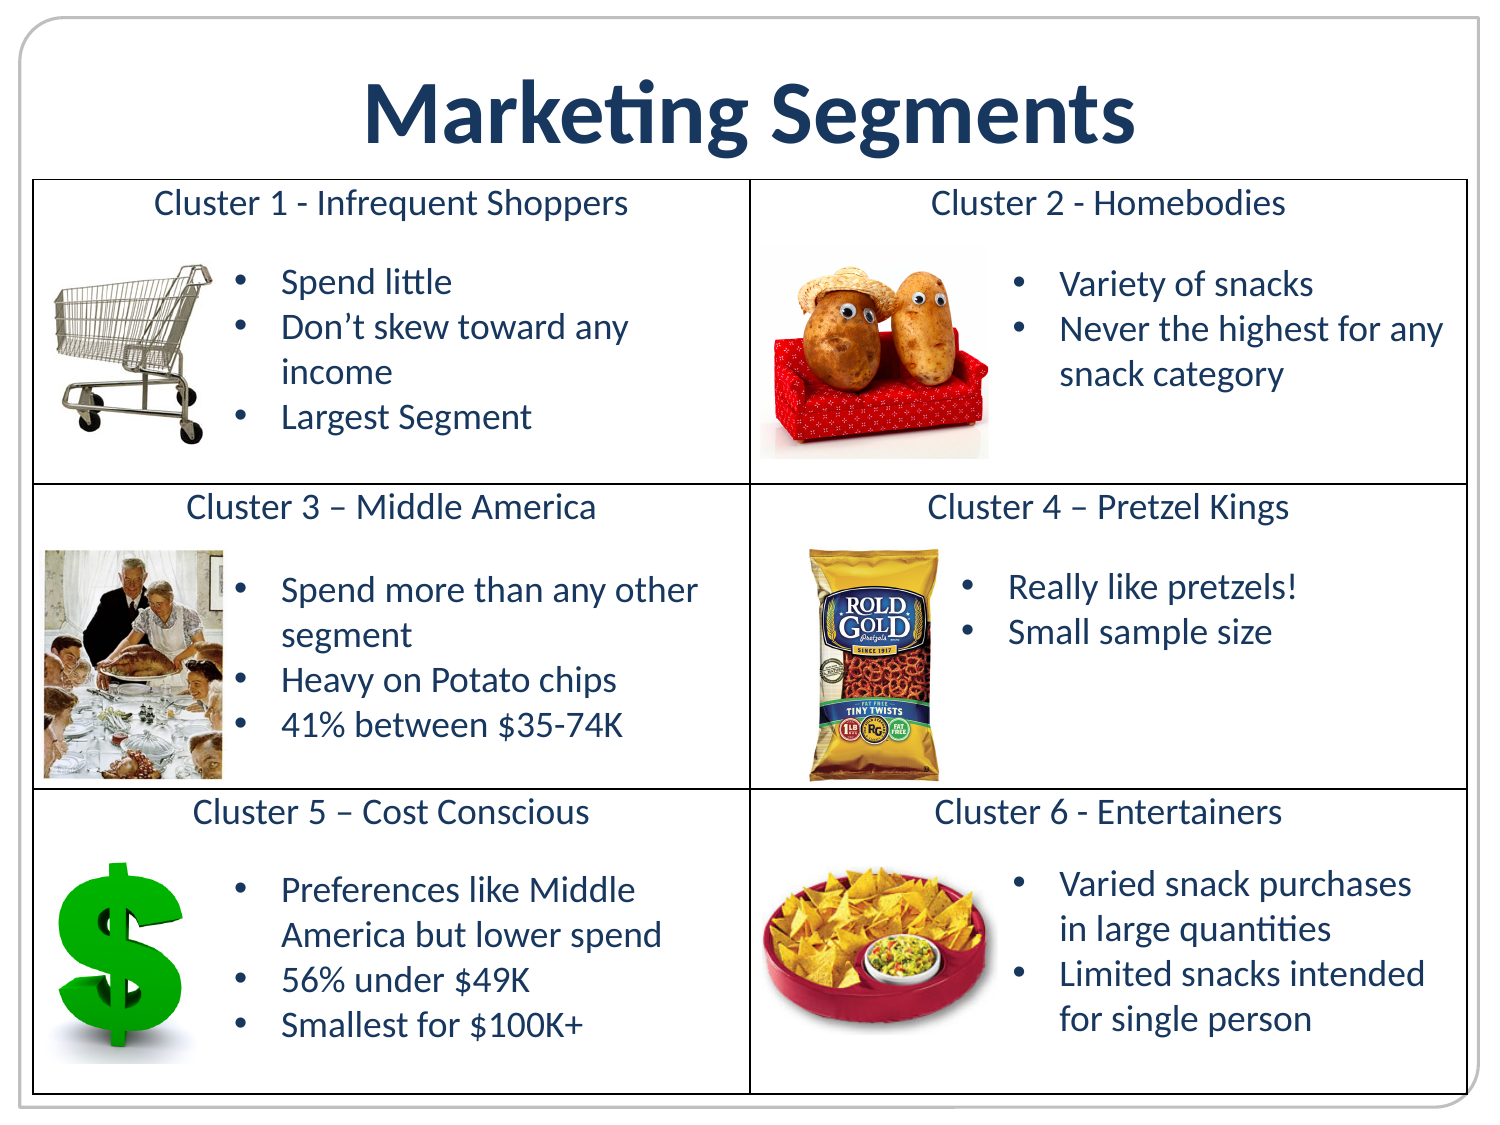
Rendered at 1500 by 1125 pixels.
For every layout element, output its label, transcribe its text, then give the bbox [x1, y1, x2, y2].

text_box Spend more than any other segment Heavy on Potato chips 41% between $35-74K [232, 557, 727, 752]
table_cell Cluster 4 – Pretzel Kings [751, 485, 1466, 788]
picture [39, 546, 227, 786]
text_box Spend little Don’t skew toward any income Largest Segment [219, 250, 727, 445]
picture [762, 866, 998, 1035]
text_box Varied snack purchases in large quantities Limited snacks intended for single person [997, 851, 1454, 1046]
table_cell Cluster 6 - Entertainers [751, 790, 1466, 1093]
text_box Really like pretzels! Small sample size [952, 554, 1454, 660]
title Marketing Segments [75, 45, 1425, 170]
picture [48, 261, 220, 448]
picture [759, 246, 989, 460]
table_cell Cluster 3 – Middle America [34, 485, 749, 788]
table_header Cluster 2 - Homebodies [751, 180, 1466, 483]
picture [36, 851, 198, 1064]
text_box Variety of snacks Never the highest for any snack category [997, 251, 1468, 402]
table_cell Cluster 5 – Cost Conscious [34, 790, 749, 1093]
table_header Cluster 1 - Infrequent Shoppers [34, 180, 749, 483]
text_box Preferences like Middle America but lower spend 56% under $49K Smallest for $100K+ [219, 857, 727, 1053]
picture [802, 546, 947, 783]
